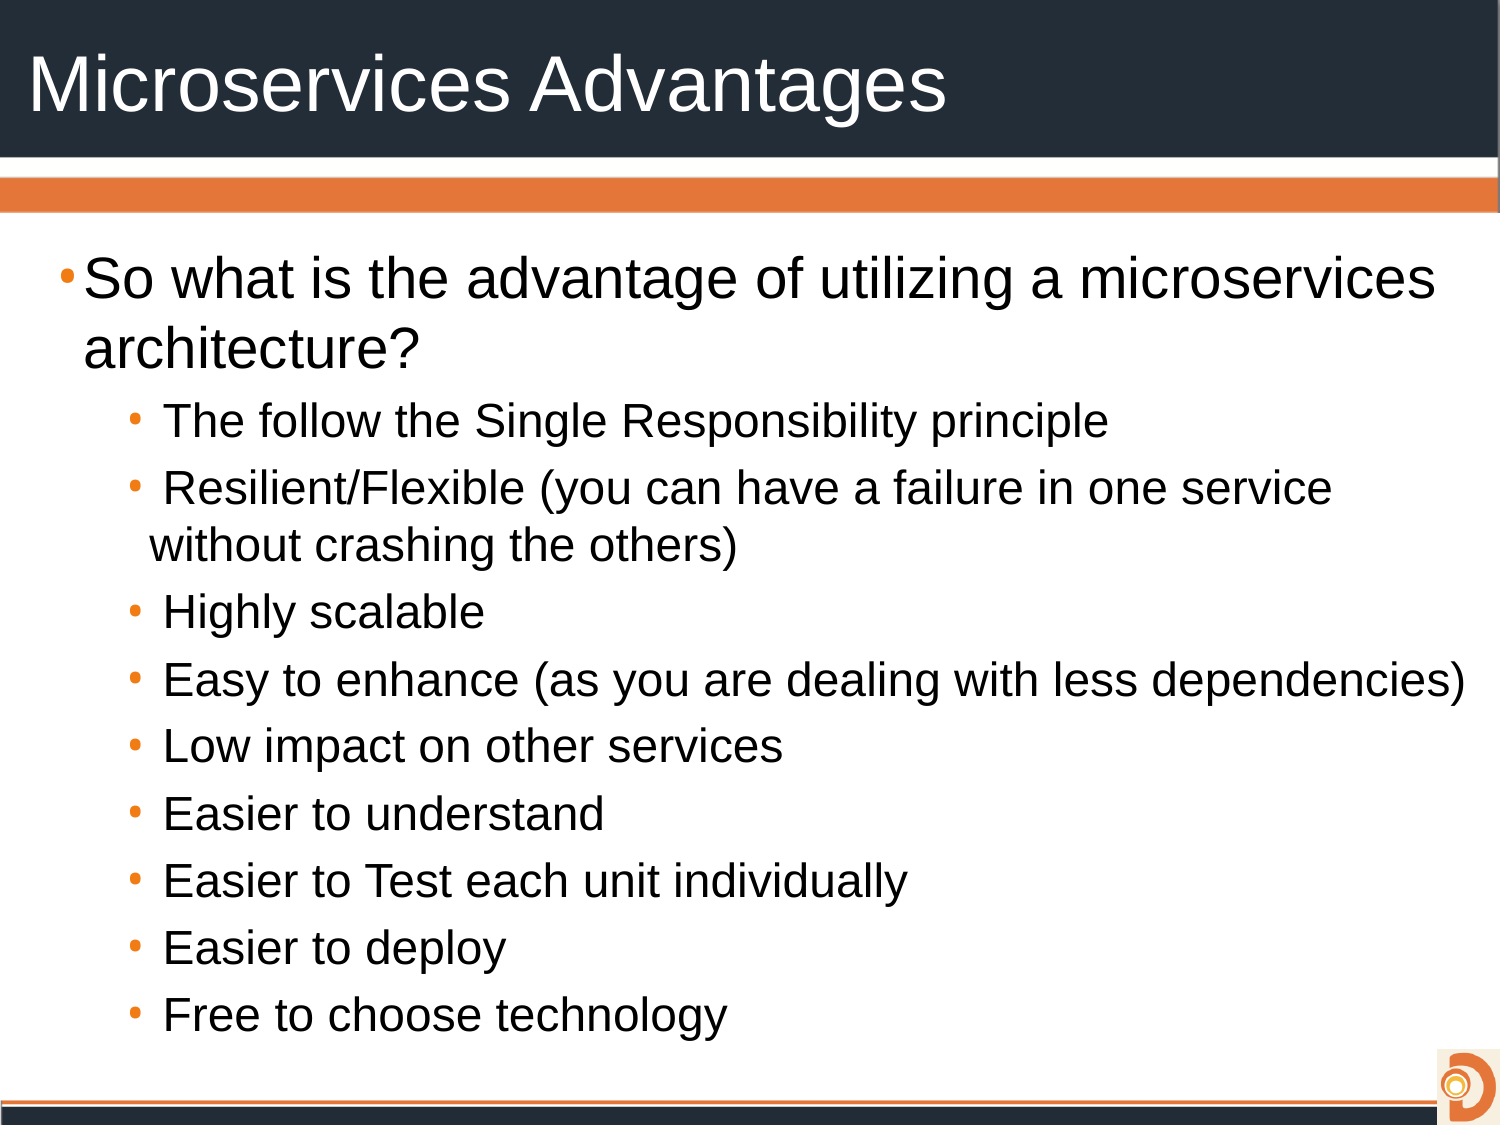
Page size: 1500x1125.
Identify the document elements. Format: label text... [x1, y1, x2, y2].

list So what is the advantage of utilizing a microservices architecture? The follow the Single Responsibility principle Resilient/Flexible (you can have a failure in one service without crashing the others) Highly scalable Easy to enhance (as you are dealing with less dependencies) Low impact on other services Easier to understand Easier to Test each unit individually Easier to deploy Free to choose technology [12, 224, 1488, 1050]
picture [2, 1049, 1500, 1125]
picture [0, 0, 1500, 213]
title Microservices Advantages [12, 24, 1488, 136]
